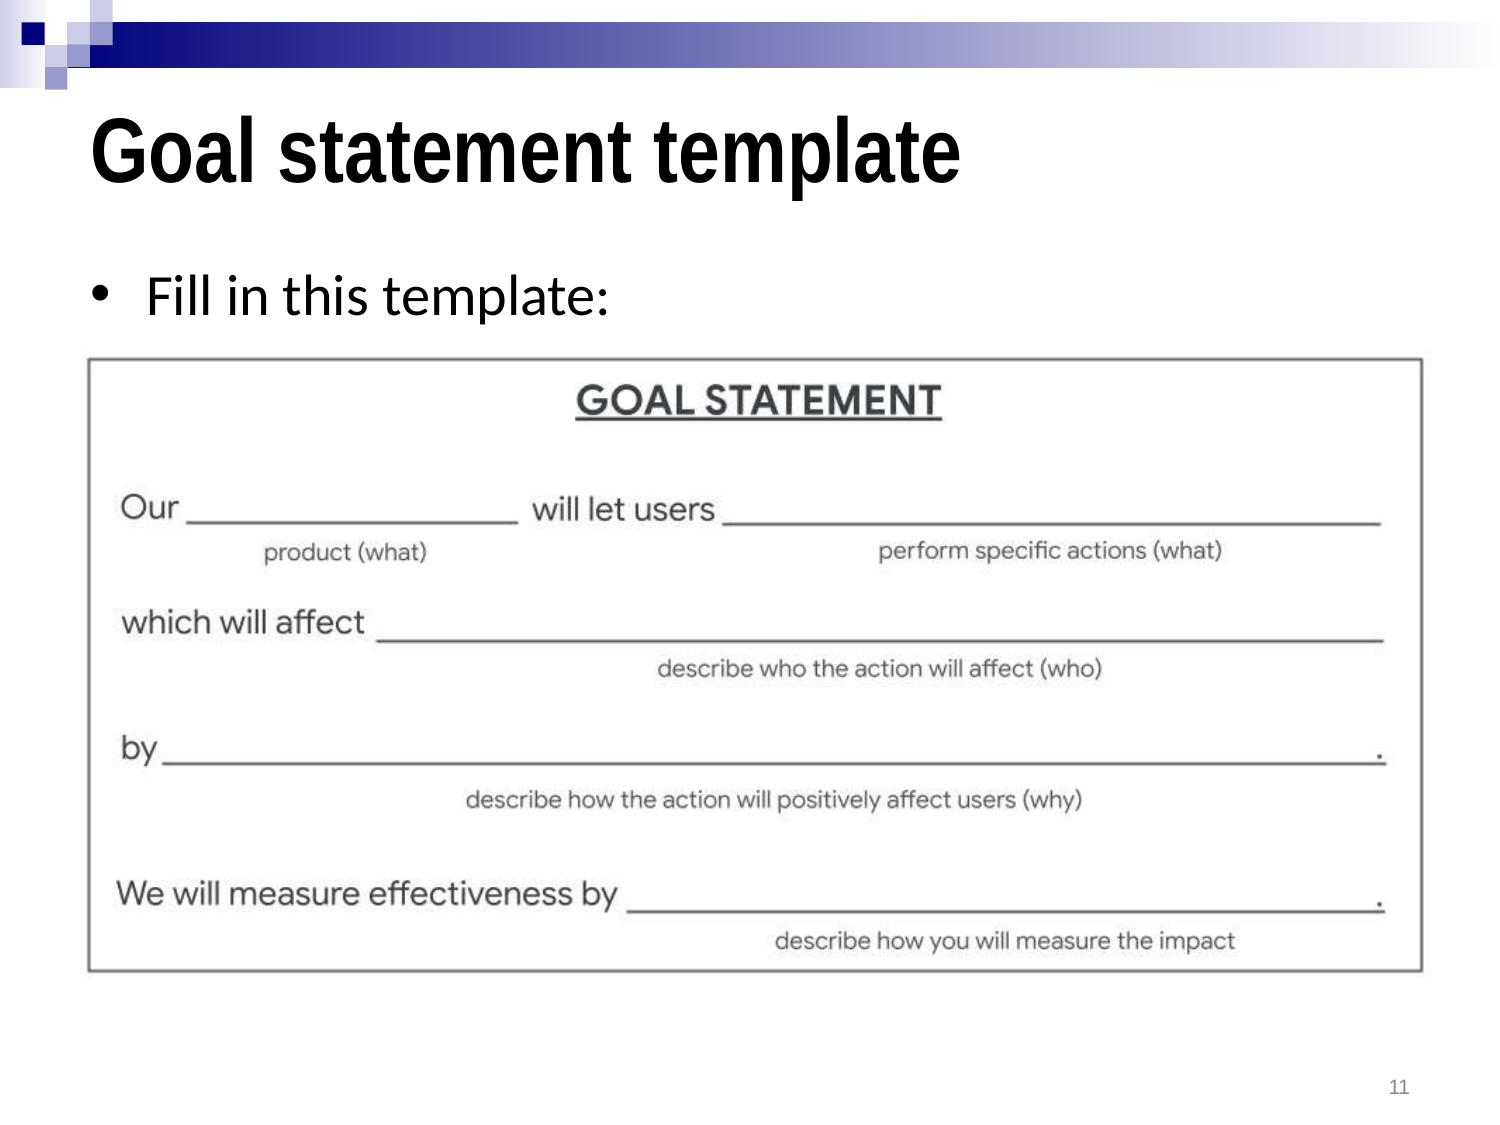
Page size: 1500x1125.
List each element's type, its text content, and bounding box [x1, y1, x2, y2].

list Fill in this template: [75, 249, 1425, 338]
slide_number 11 [1074, 1059, 1425, 1113]
title Goal statement template [75, 67, 1425, 225]
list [80, 349, 1432, 979]
